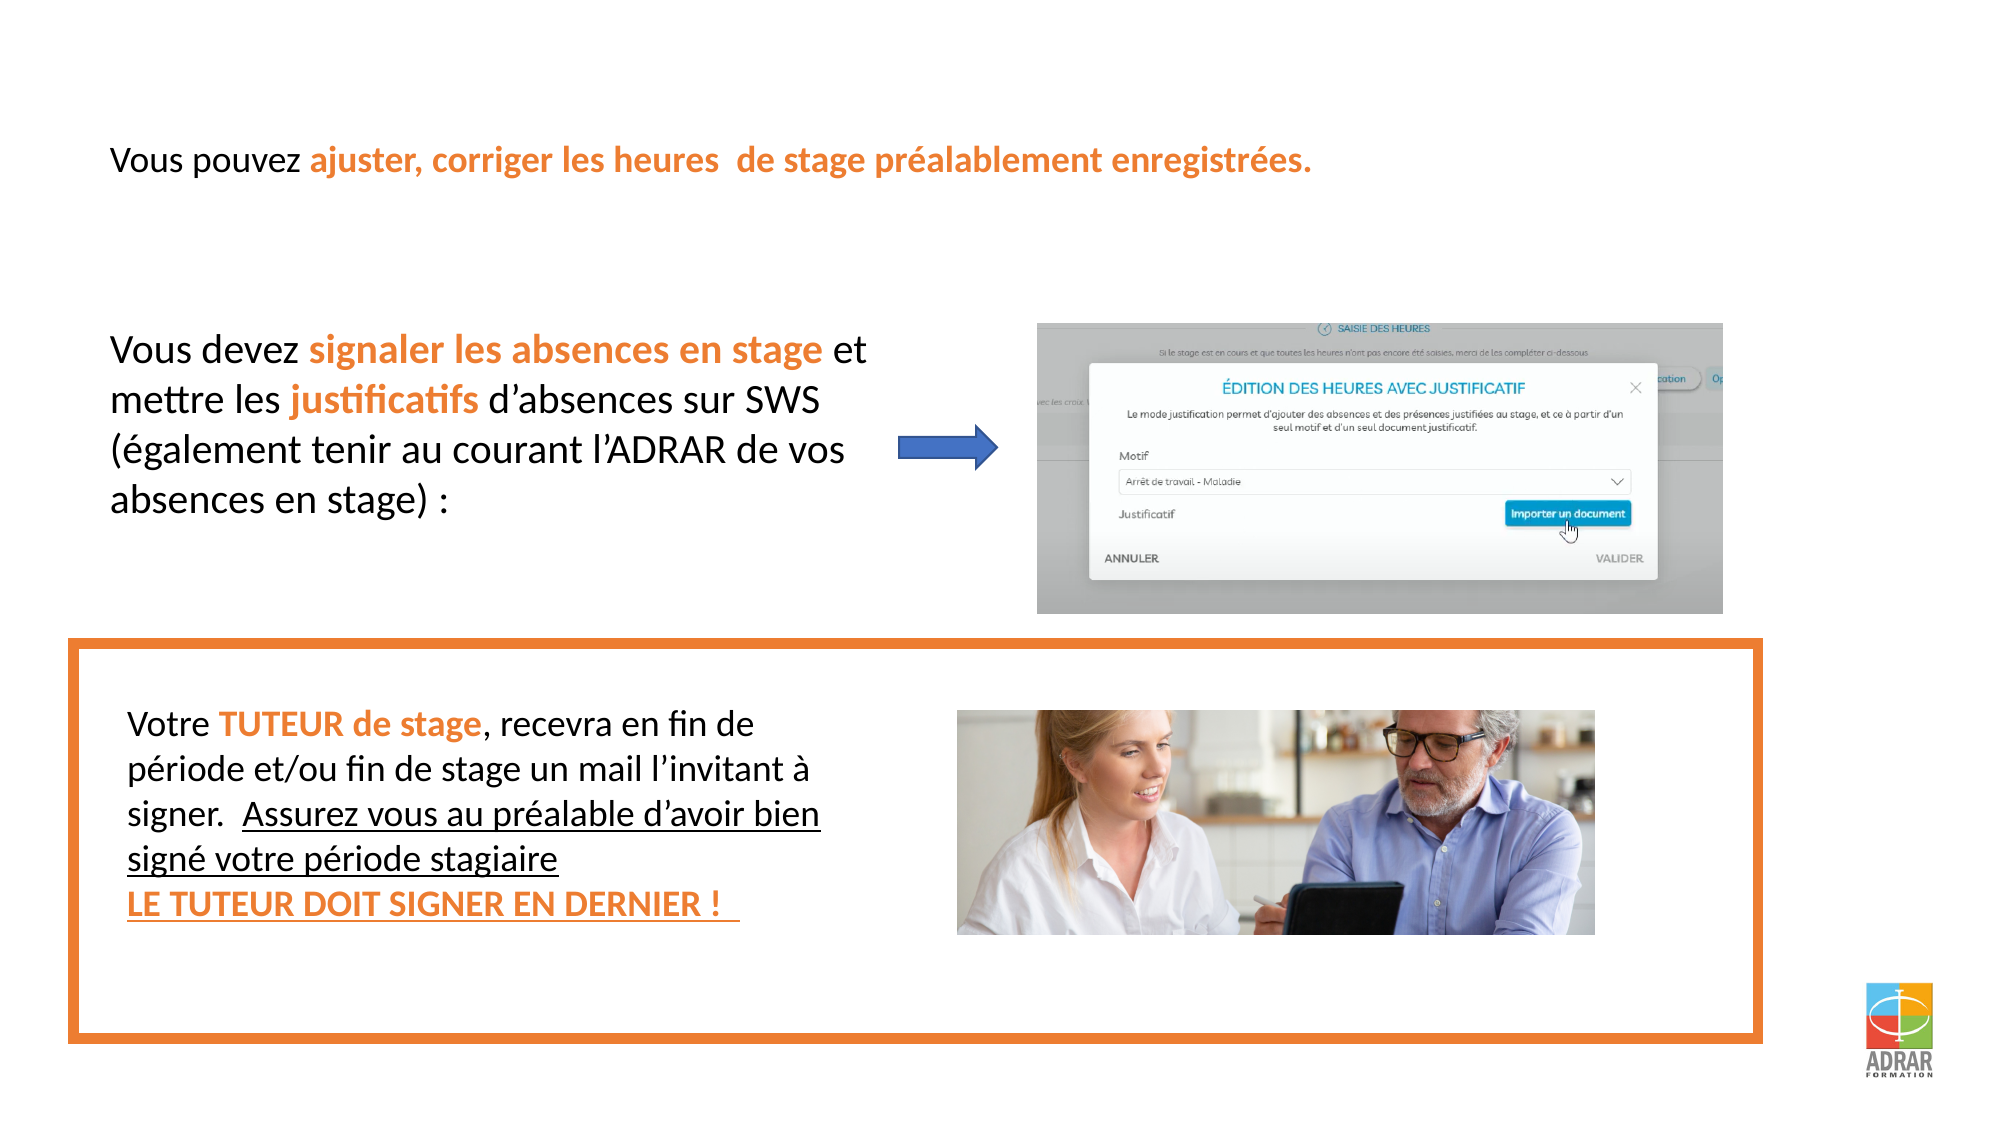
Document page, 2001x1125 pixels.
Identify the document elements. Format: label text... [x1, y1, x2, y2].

text_box Vous pouvez ajuster, corriger les heures de stage préalablement enregistrées. [95, 127, 1498, 187]
picture [1037, 323, 1723, 614]
picture [957, 710, 1595, 935]
text_box [898, 423, 999, 471]
text_box [73, 642, 1759, 1039]
text_box Vous devez signaler les absences en stage et mettre les justificatifs d’absences sur SWS (également tenir au courant l’ADRAR de vos absences en stage) : [95, 314, 983, 530]
picture [1862, 978, 1937, 1083]
